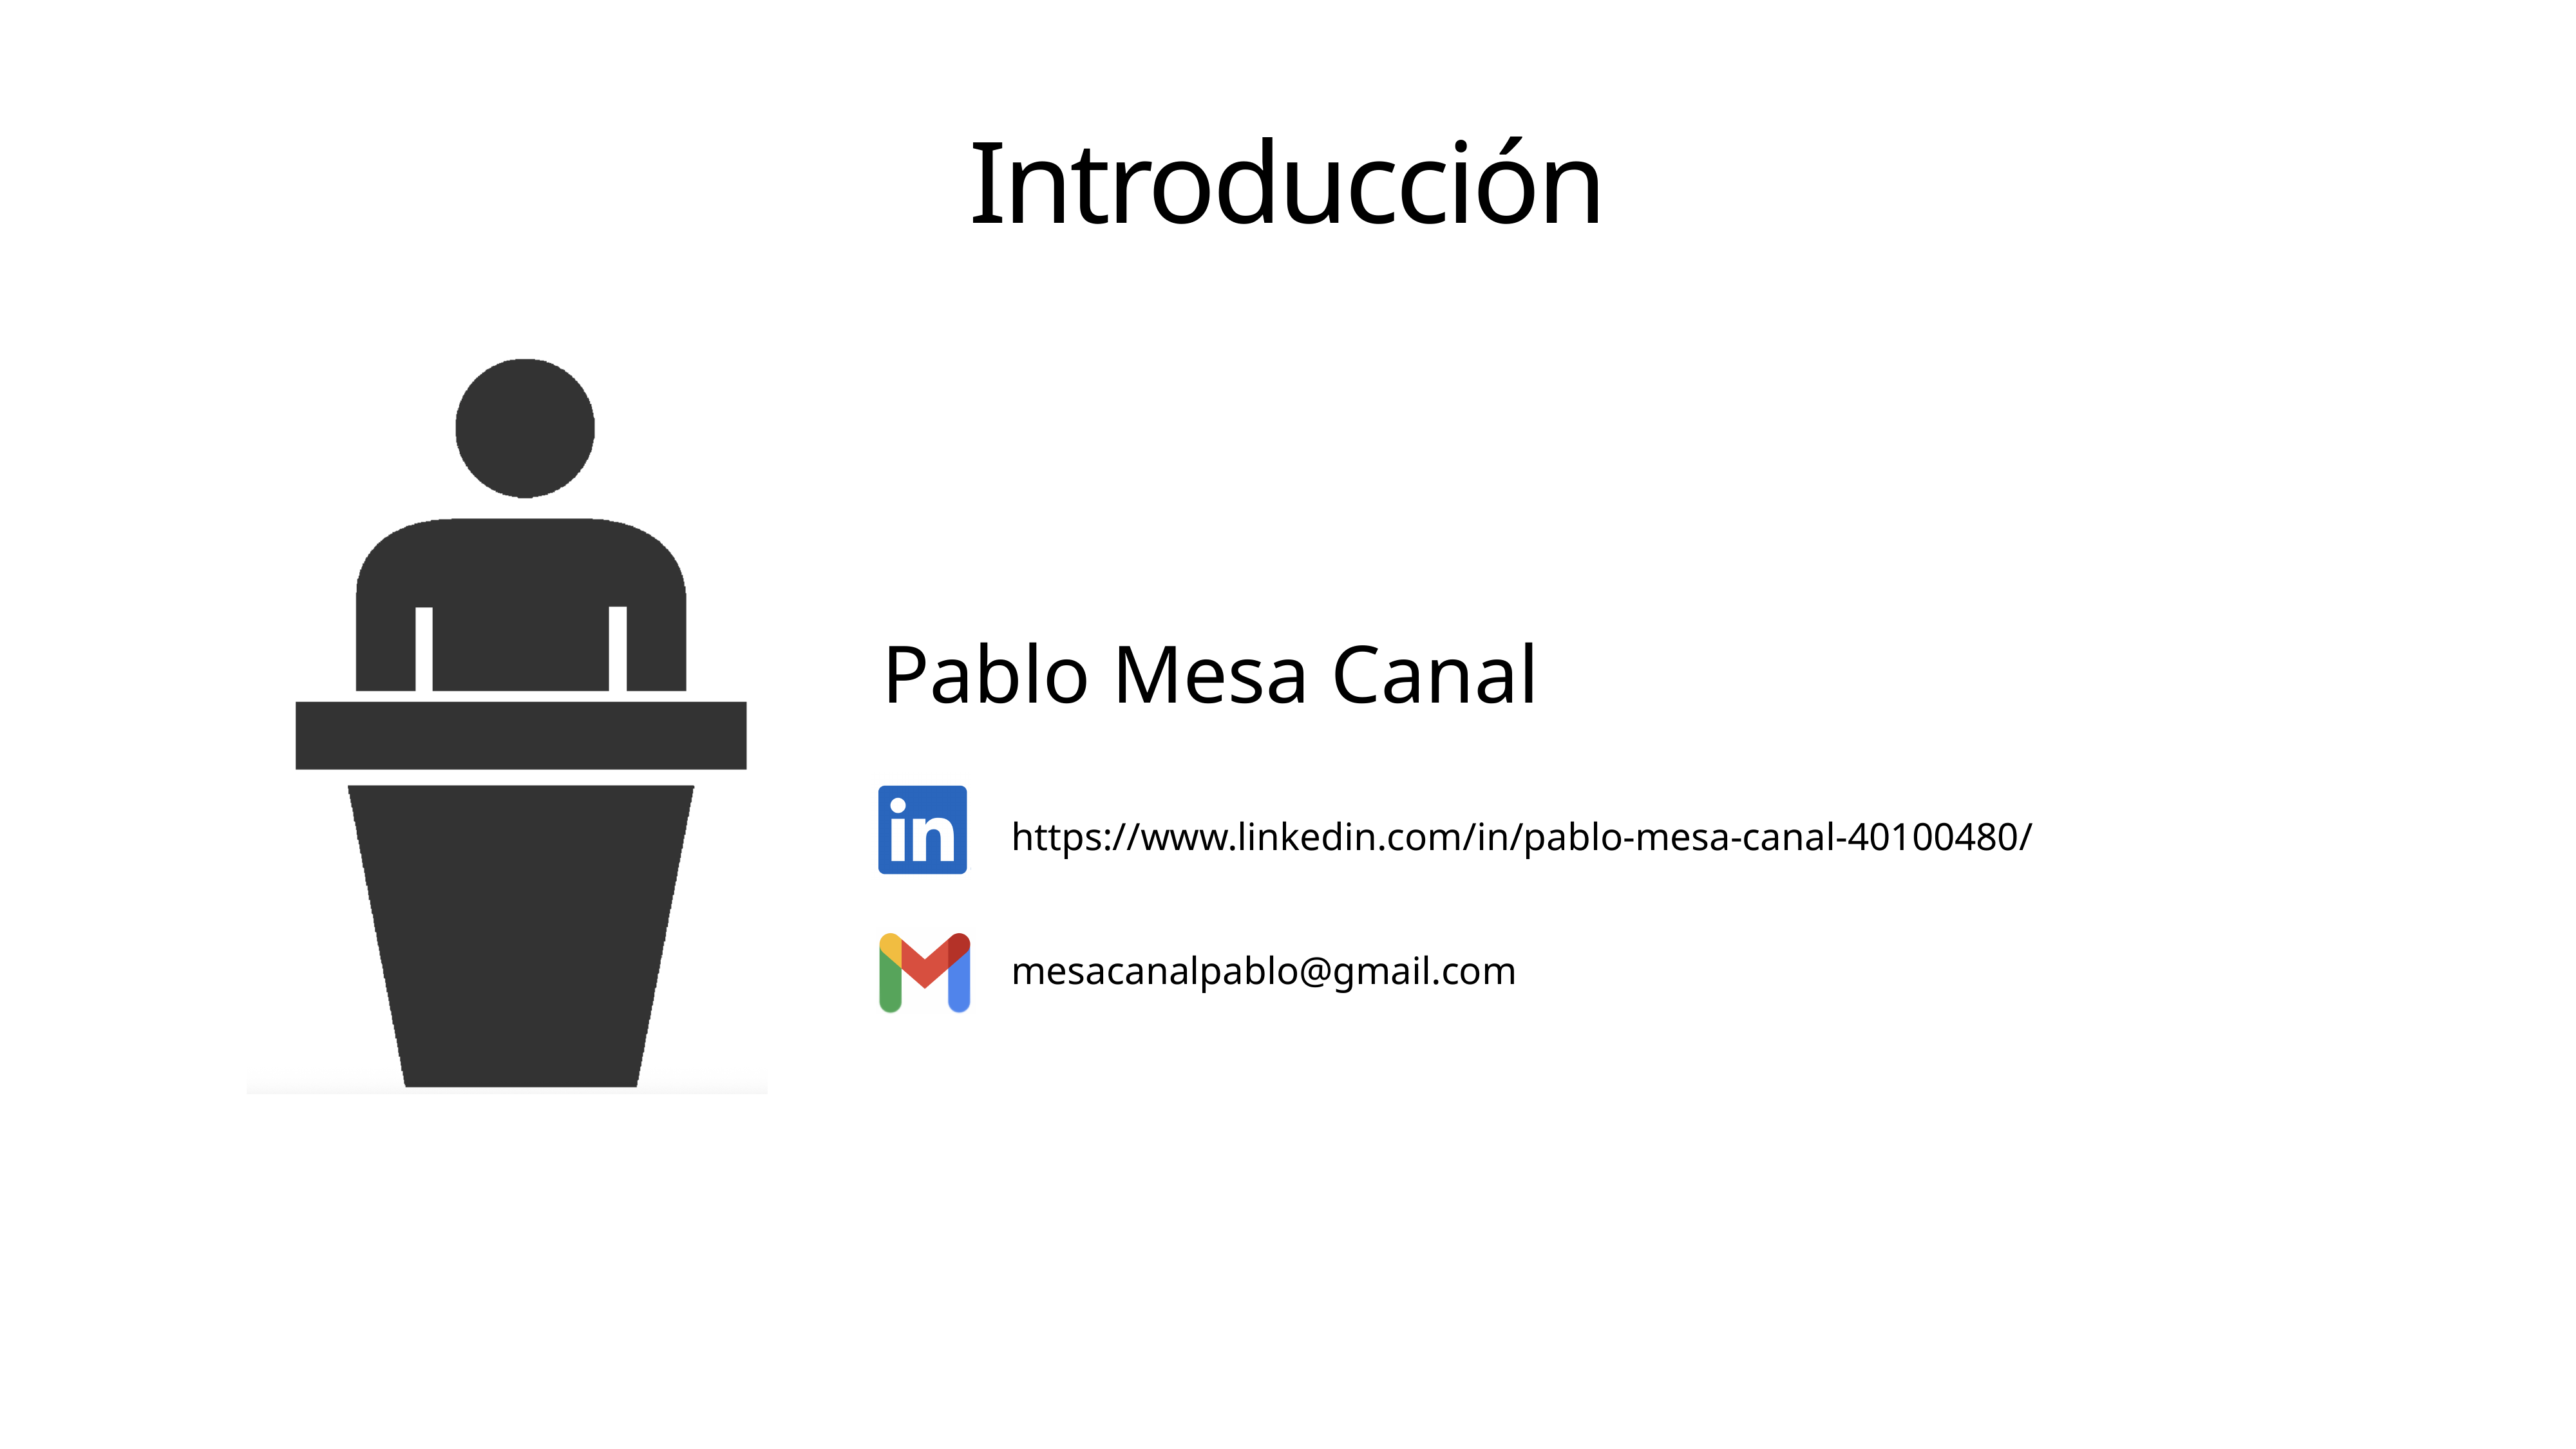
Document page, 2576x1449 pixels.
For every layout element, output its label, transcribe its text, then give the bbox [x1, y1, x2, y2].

title Introducción [133, 85, 2443, 251]
text_box Pablo Mesa Canal [876, 618, 1587, 724]
text_box mesacanalpablo@gmail.com [1006, 941, 2243, 998]
text_box https://www.linkedin.com/in/pablo-mesa-canal-40100480/ [1006, 807, 2243, 863]
picture [871, 772, 971, 880]
picture [247, 355, 768, 1094]
picture [876, 927, 976, 1014]
